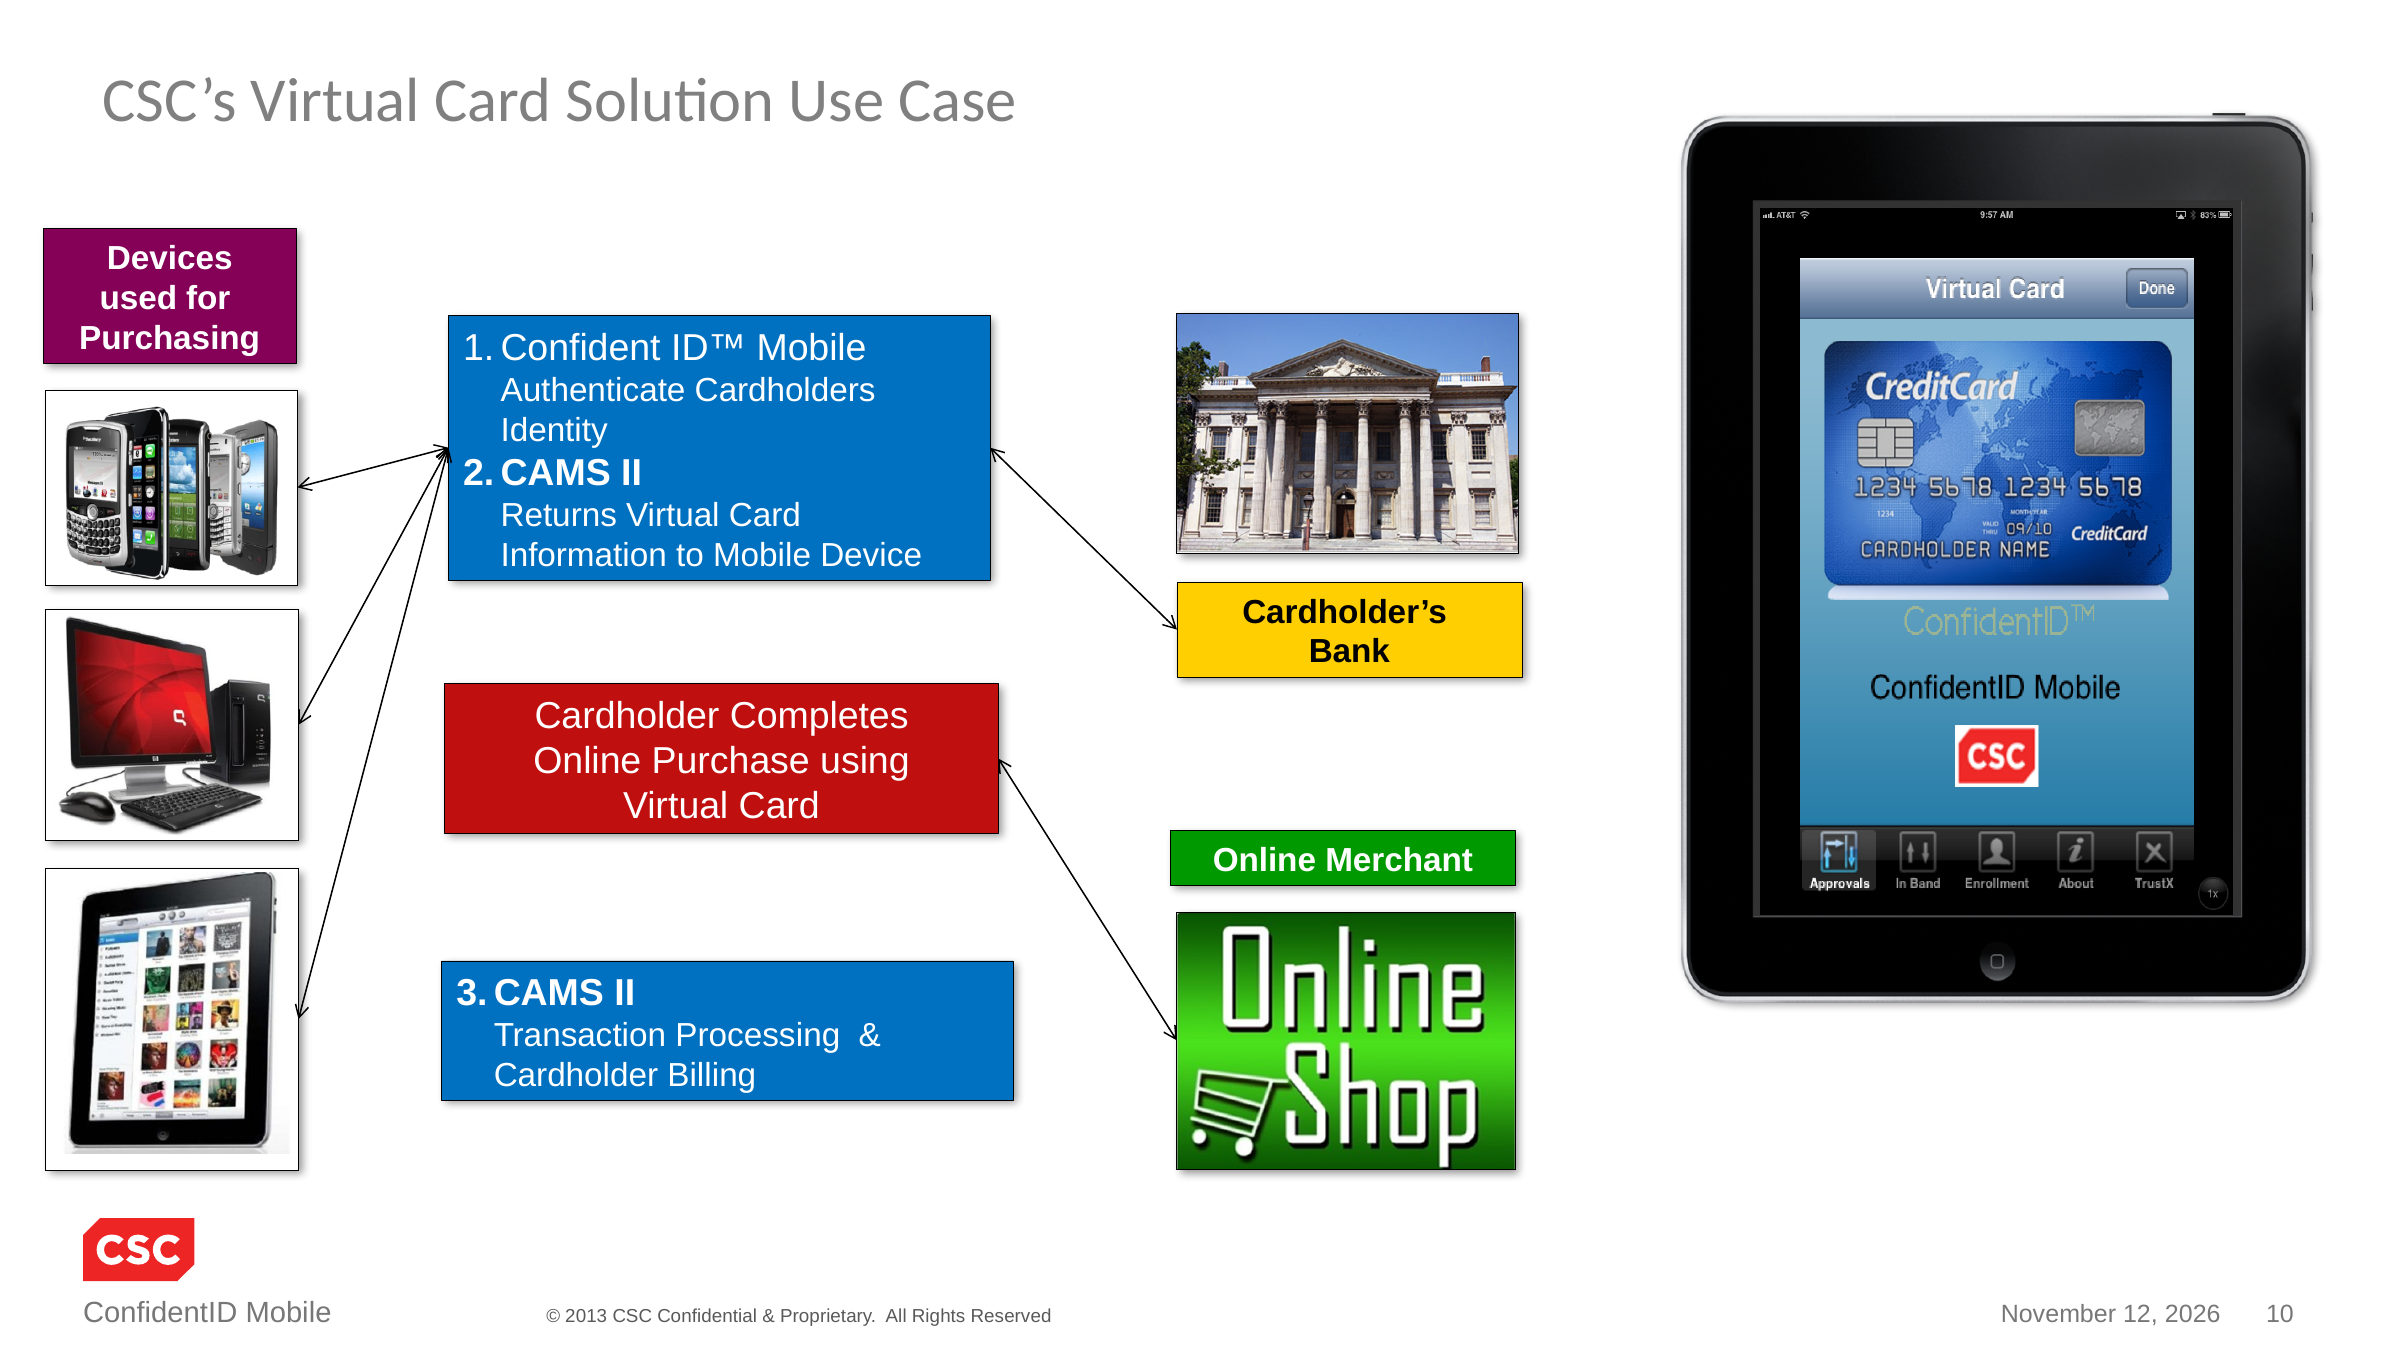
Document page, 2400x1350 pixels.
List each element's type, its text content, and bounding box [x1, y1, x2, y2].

picture [1176, 911, 1515, 1169]
text_box Devices used for Purchasing [43, 228, 297, 364]
text_box CAMS II Transaction Processing & Cardholder Billing [441, 960, 1014, 1101]
picture [1176, 313, 1519, 553]
text_box CSC’s Virtual Card Solution Use Case [87, 43, 2204, 150]
text_box Confident ID™ Mobile Authenticate Cardholders Identity CAMS II Returns Virtual Card Information to Mobile Device [448, 315, 991, 580]
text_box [990, 447, 1178, 630]
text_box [298, 447, 449, 1020]
picture [45, 609, 298, 841]
text_box Online Merchant [1181, 830, 1516, 886]
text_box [1680, 113, 2313, 1004]
picture [45, 868, 299, 1170]
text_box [997, 759, 1177, 1041]
text_box Cardholder Completes Online Purchase using Virtual Card [452, 683, 999, 834]
text_box Cardholder’s Bank [1176, 582, 1522, 677]
picture [45, 389, 298, 585]
